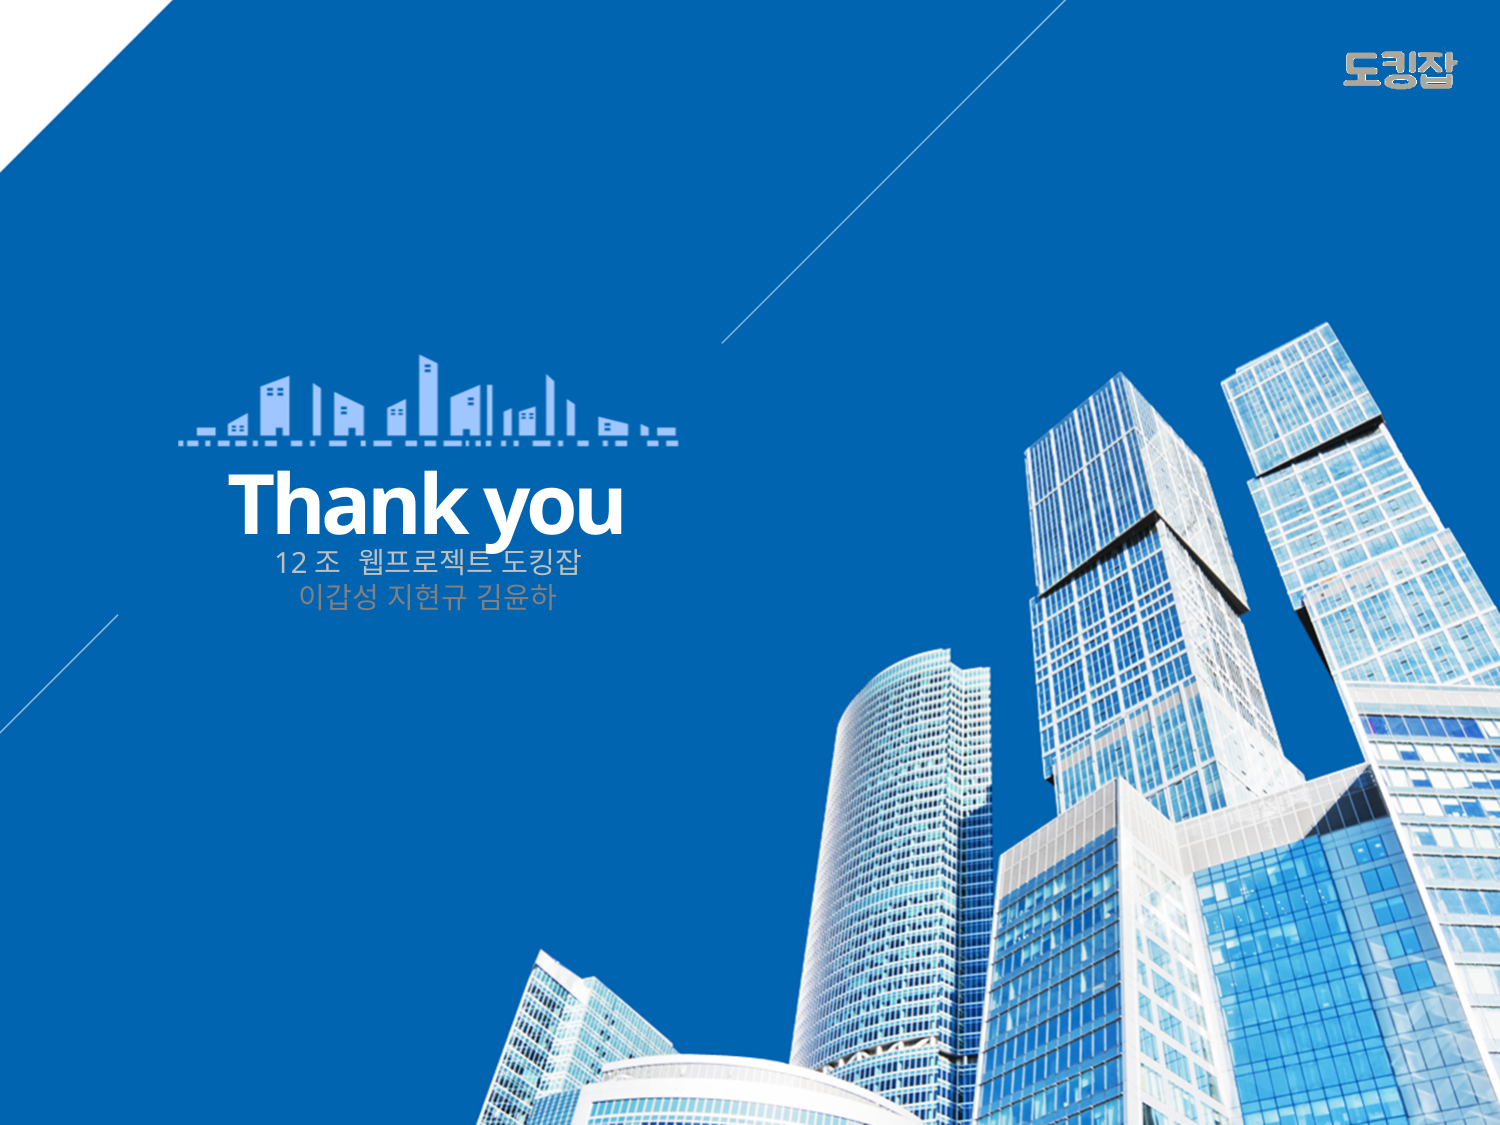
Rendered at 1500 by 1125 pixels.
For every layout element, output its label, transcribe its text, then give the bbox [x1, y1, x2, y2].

text_box Thank you [212, 451, 644, 552]
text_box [0, 614, 119, 735]
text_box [721, 0, 1071, 344]
text_box 12조 웹프로젝트 도킹잡 이갑성 지현규 김윤하 [259, 552, 598, 615]
picture [0, 0, 1500, 1125]
